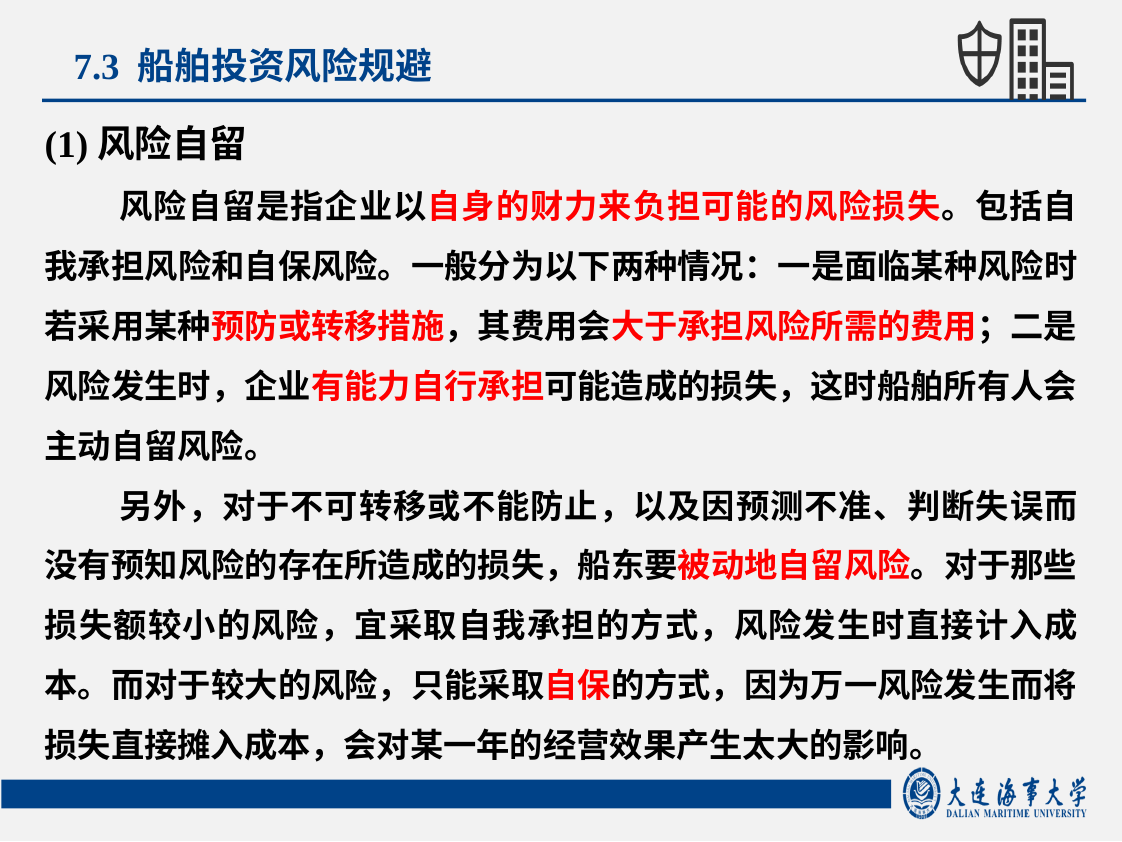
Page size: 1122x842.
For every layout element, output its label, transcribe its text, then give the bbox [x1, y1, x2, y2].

picture [957, 18, 1074, 93]
text_box 7.3 船舶投资风险规避 [62, 37, 561, 93]
text_box (1)风险自留 风险自留是指企业以自身的财力来负担可能的风险损失。包括自我承担风险和自保风险。一般分为以下两种情况：一是面临某种风险时若采用某种预防或转移措施，其费用会大于承担风险所需的费用；二是风险发生时，企业有能力自行承担可能造成的损失，这时船舶所有人会主动自留风险。 另外，对于不可转移或不能防止，以及因预测不准、判断失误而没有预知风险的存在所造成的损失，船东要被动地自留风险。对于那些损失额较小的风险，宜采取自我承担的方式，风险发生时直接计入成本。而对于较大的风险，只能采取自保的方式，因为万一风险发生而将损失直接摊入成本，会对某一年的经营效果产生太大的影响。 [35, 93, 1087, 769]
picture [902, 769, 1087, 820]
